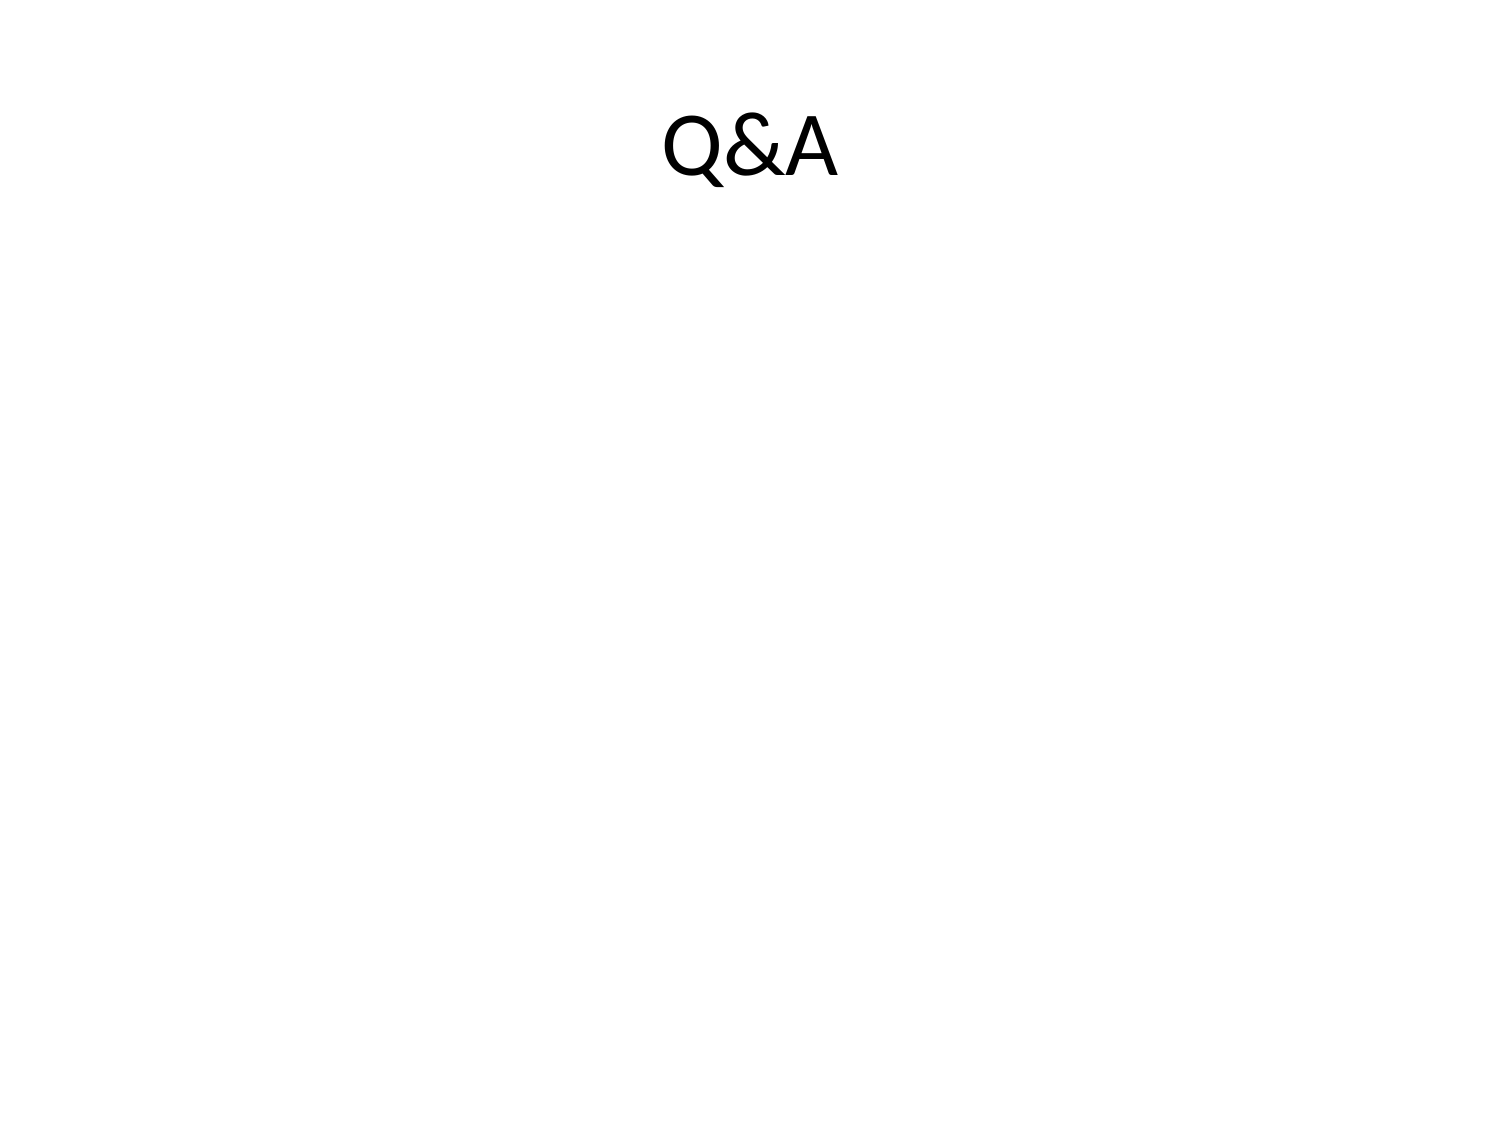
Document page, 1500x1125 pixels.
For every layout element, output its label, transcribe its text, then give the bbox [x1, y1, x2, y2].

title Q&A [75, 45, 1425, 233]
